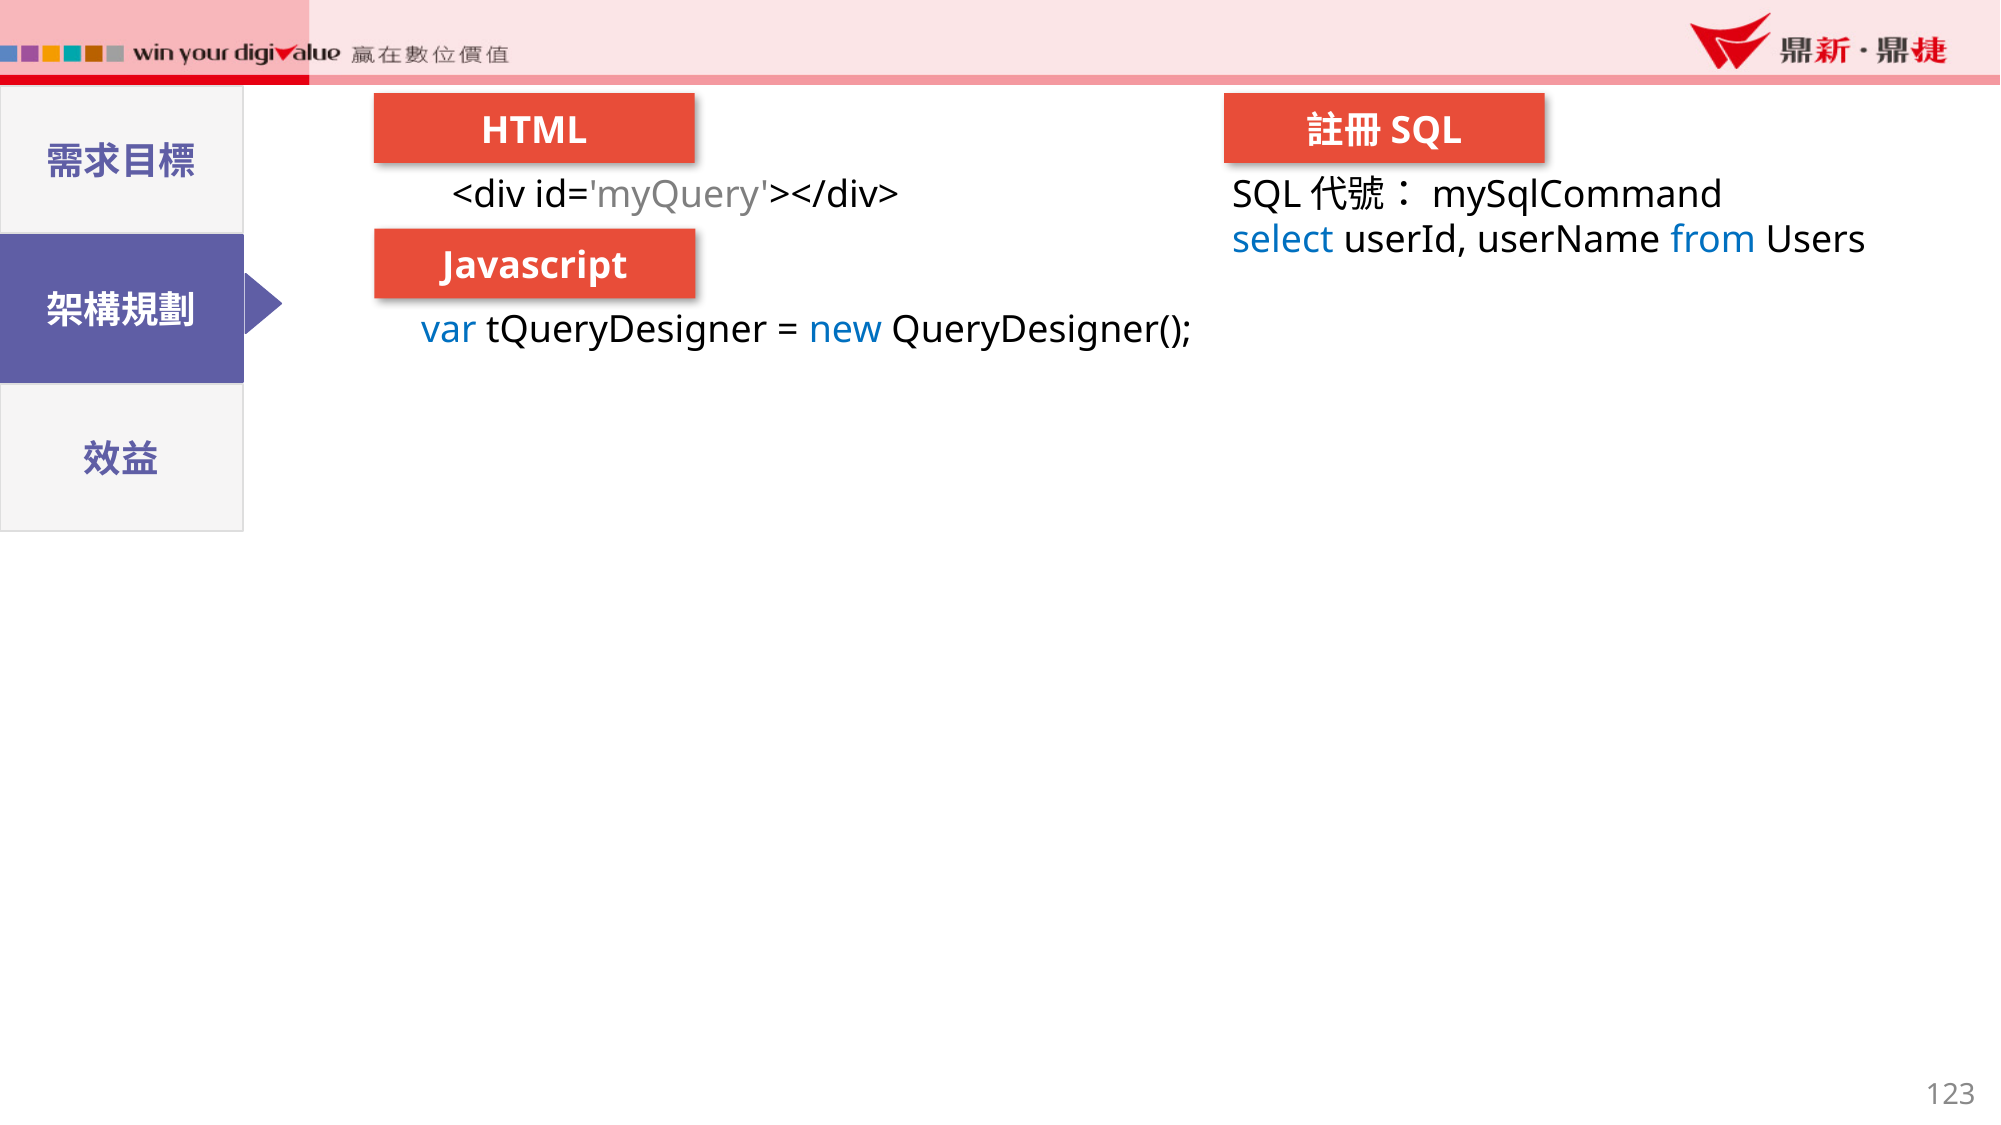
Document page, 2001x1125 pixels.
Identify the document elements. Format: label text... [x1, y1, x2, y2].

text_box [243, 272, 284, 335]
text_box 需求目標 [0, 84, 245, 233]
text_box 架構規劃 [0, 233, 245, 382]
text_box <div id='myQuery'></div> [437, 162, 915, 223]
text_box HTML [372, 91, 697, 165]
text_box SQL代號：mySqlCommand select userId, userName from Users [1217, 162, 1881, 268]
text_box var tQueryDesigner = new QueryDesigner(); [406, 297, 1208, 358]
text_box Javascript [372, 227, 697, 300]
text_box 註冊SQL [1222, 91, 1547, 165]
slide_number 123 [1897, 1065, 2000, 1125]
text_box 效益 [0, 382, 245, 534]
picture [0, 0, 2000, 85]
